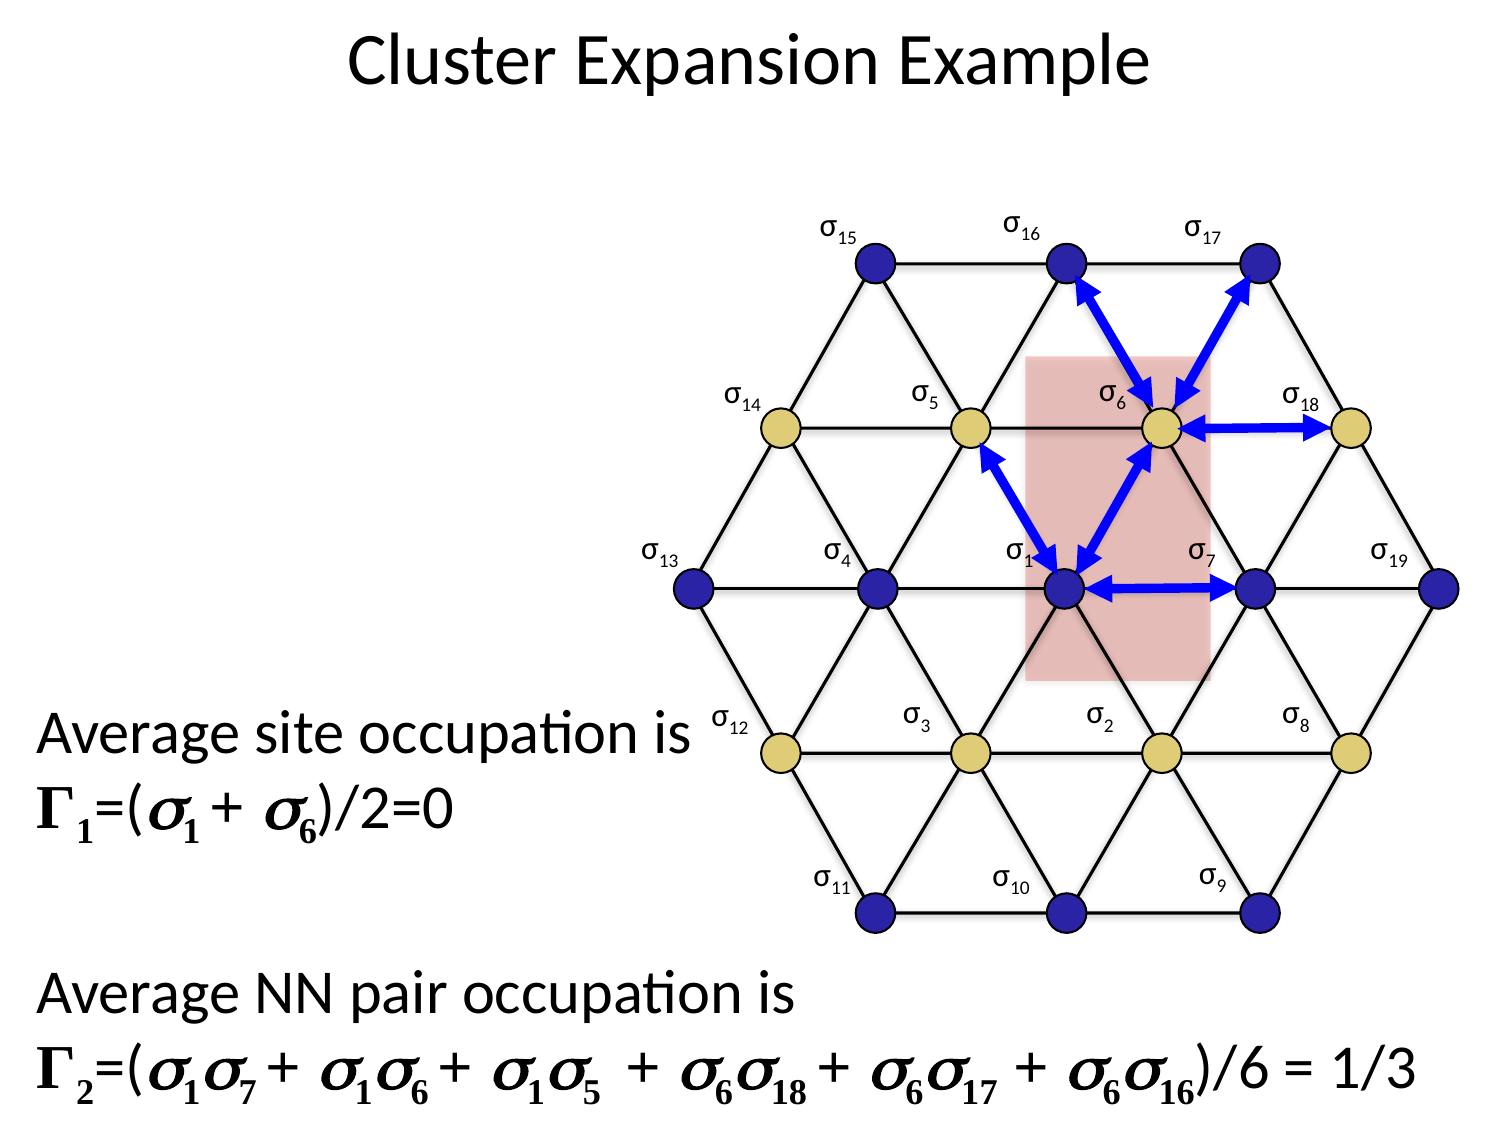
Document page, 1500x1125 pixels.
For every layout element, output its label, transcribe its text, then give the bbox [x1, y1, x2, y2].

title Cluster Expansion Example [0, 2, 1500, 107]
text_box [626, 191, 1438, 937]
text_box Average site occupation is Γ1=(1 + 6)/2=0 Average NN pair occupation is Γ2=(17 + 16 + 15 + 618 + 617 + 616)/6 = 1/3 [0, 683, 1482, 1084]
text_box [1442, 243, 1459, 934]
